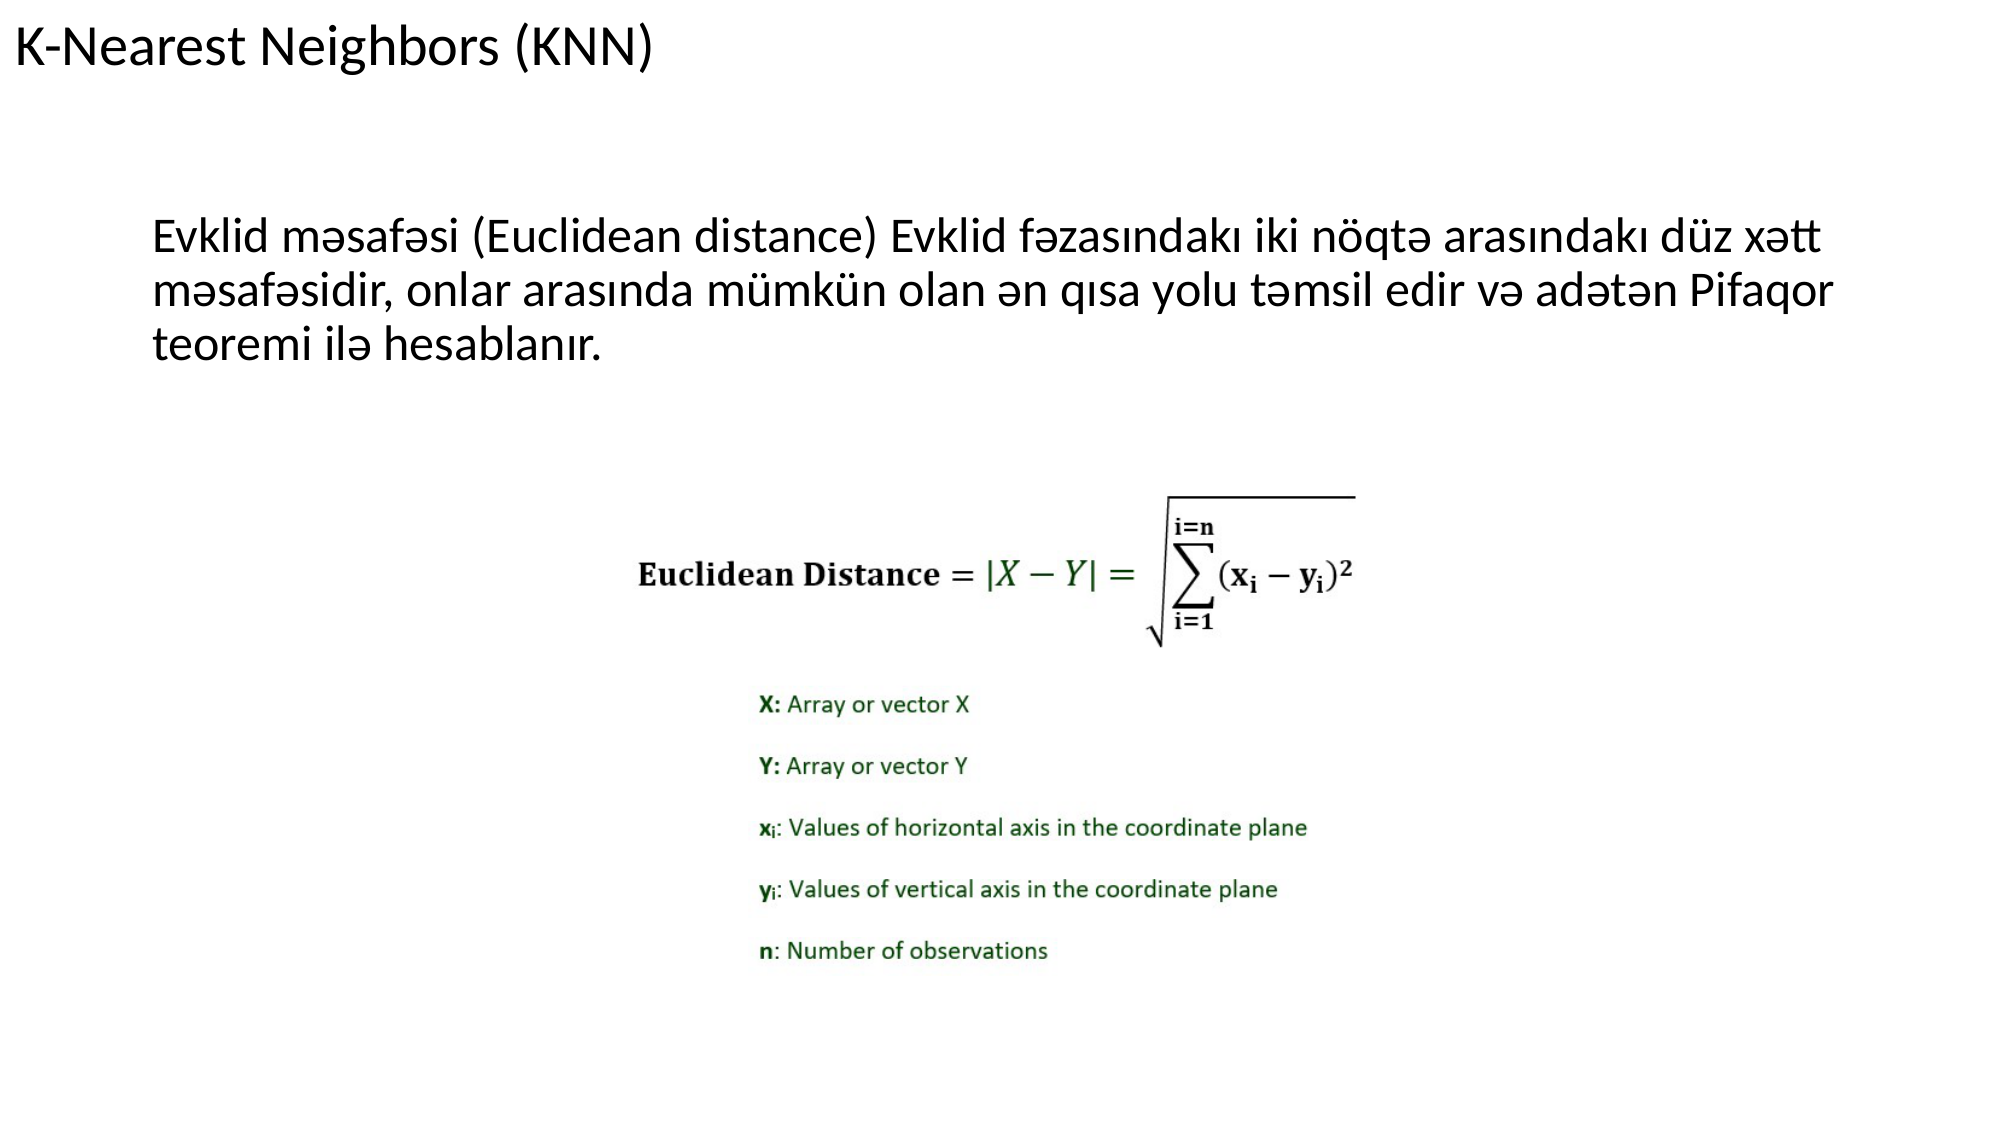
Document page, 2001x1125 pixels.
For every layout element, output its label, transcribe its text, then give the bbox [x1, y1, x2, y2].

picture [619, 485, 1381, 1000]
list Evklid məsafəsi (Euclidean distance) Evklid fəzasındakı iki nöqtə arasındakı düz xətt məsafəsidir, onlar arasında mümkün olan ən qısa yolu təmsil edir və adətən Pifaqor teoremi ilə hesablanır. [137, 201, 1863, 486]
text_box K-Nearest Neighbors (KNN) [0, 0, 2000, 86]
